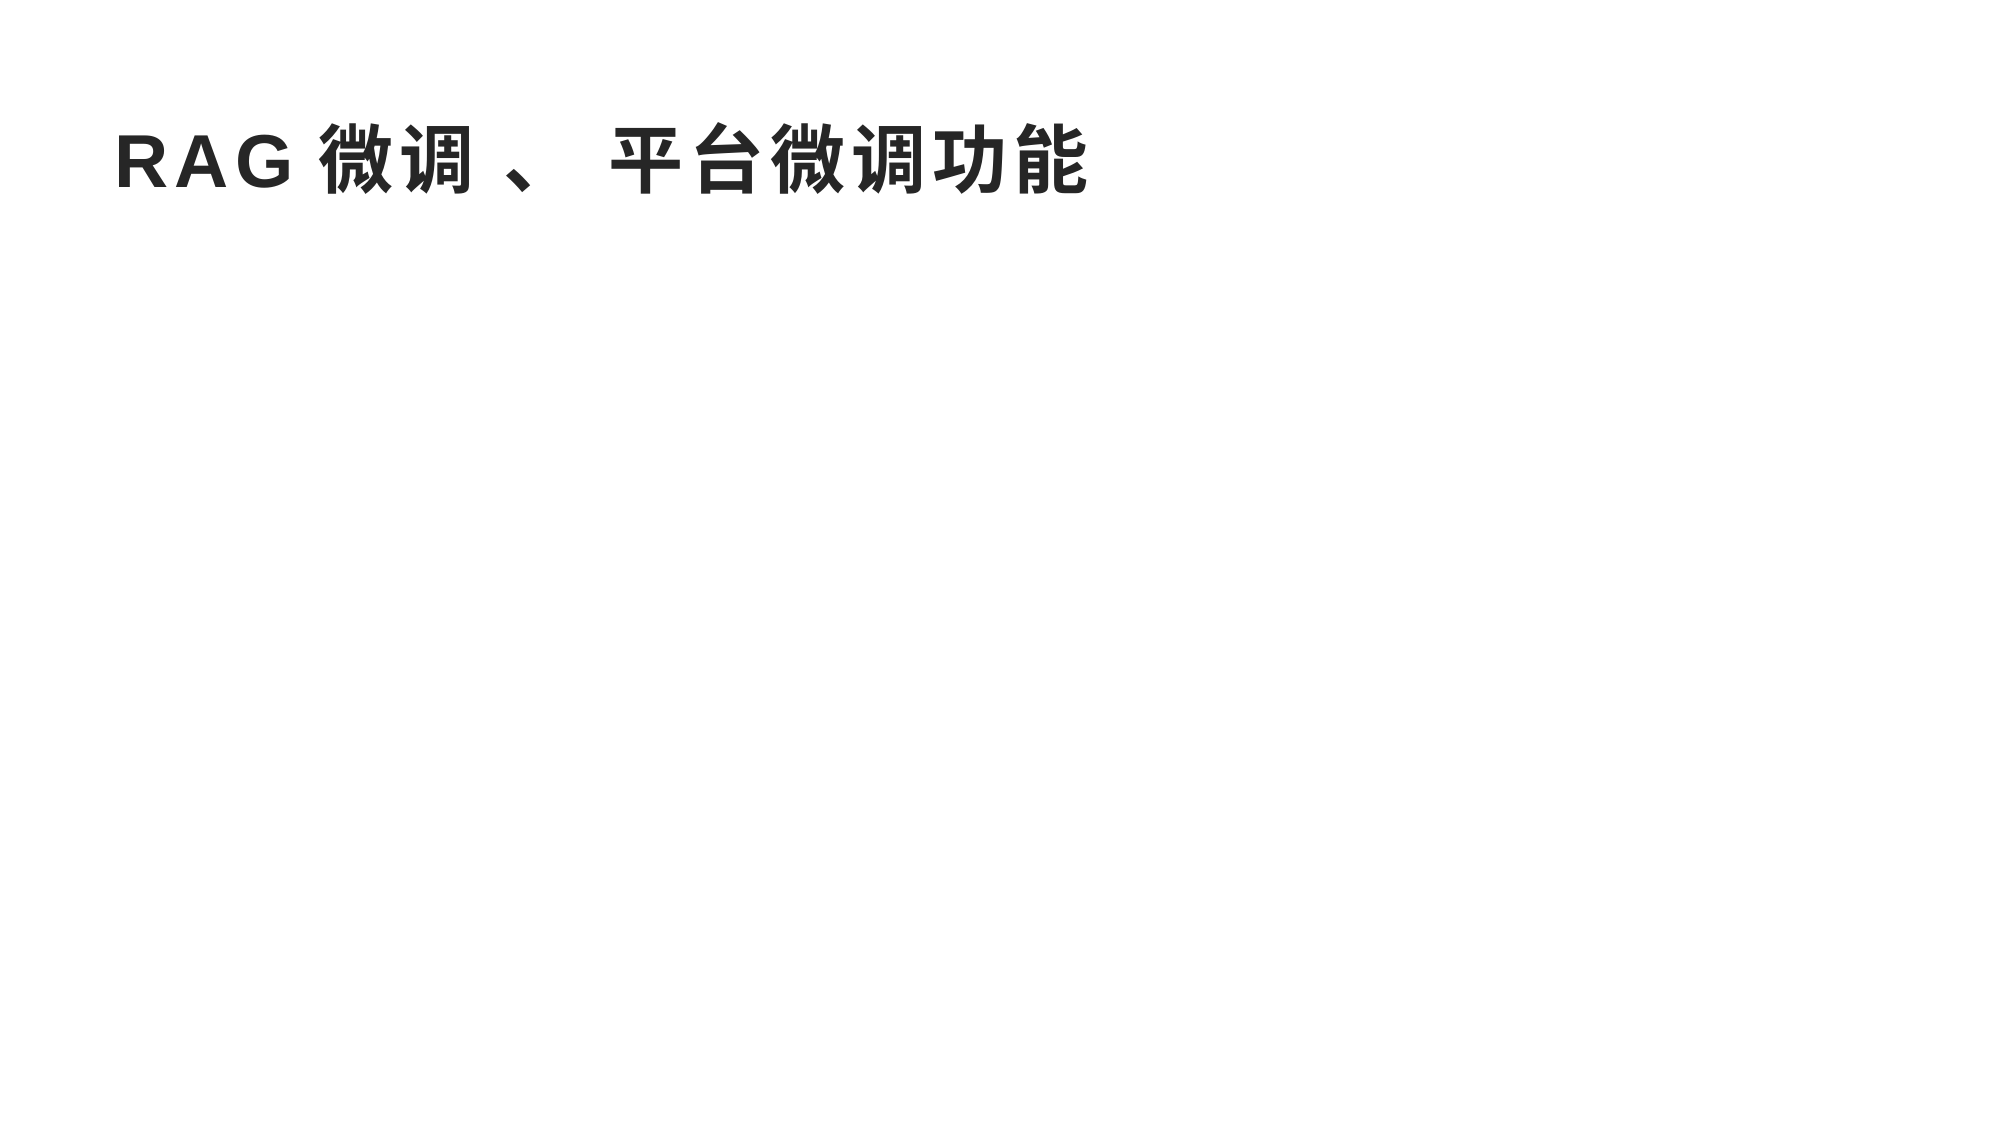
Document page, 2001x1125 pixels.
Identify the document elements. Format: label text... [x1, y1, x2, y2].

title RAG微调 、 平台微调功能 [99, 99, 1900, 216]
